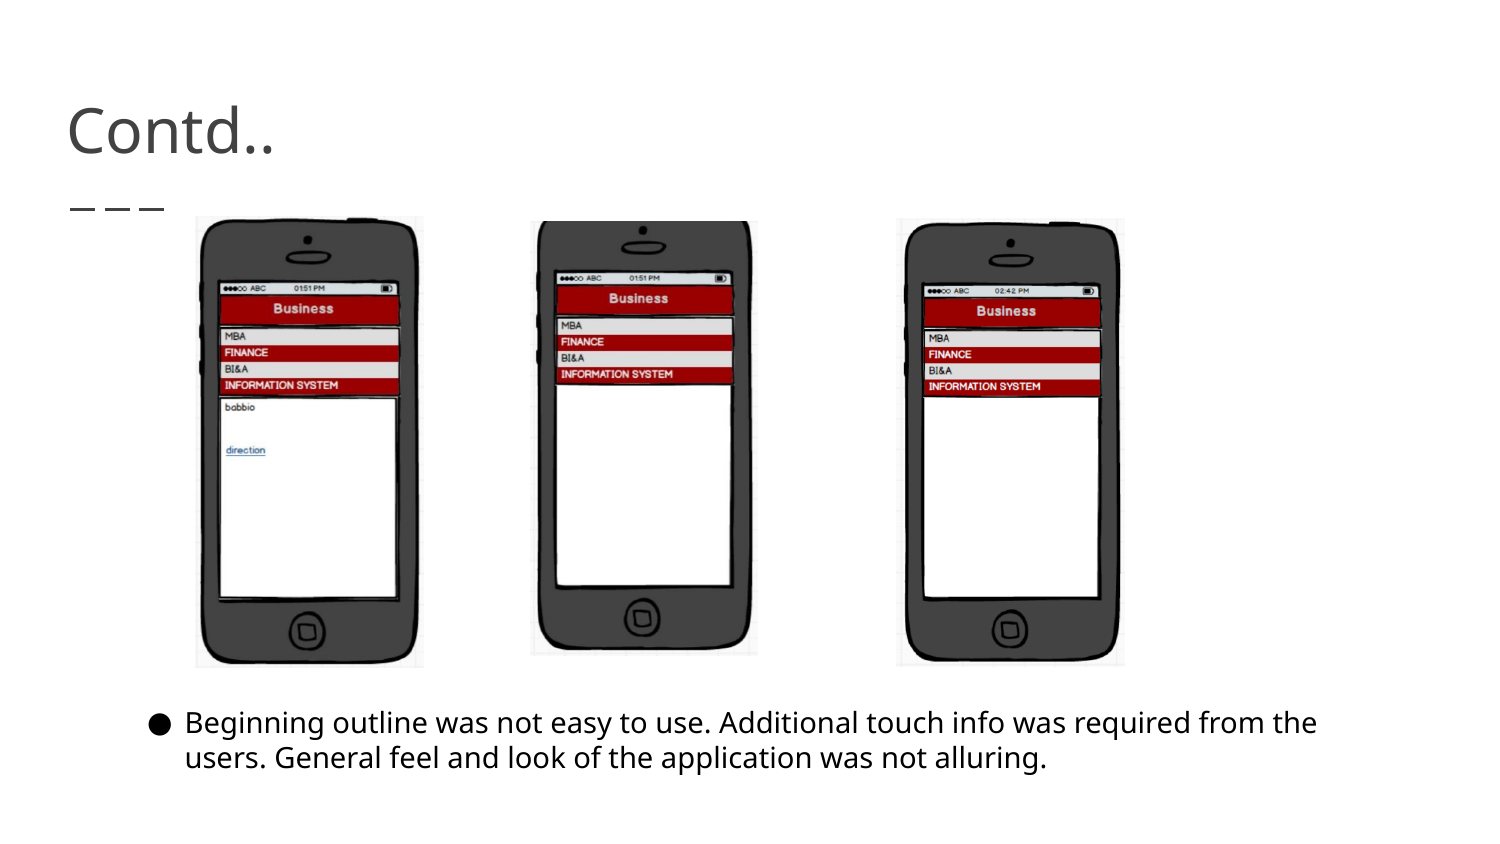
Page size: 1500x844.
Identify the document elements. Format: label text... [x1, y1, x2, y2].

picture [895, 218, 1125, 667]
picture [195, 216, 424, 669]
text_box Beginning outline was not easy to use. Additional touch info was required from the users. General feel and look of the application was not alluring. [94, 688, 1339, 779]
title Contd.. [51, 61, 1449, 182]
picture [529, 220, 759, 669]
